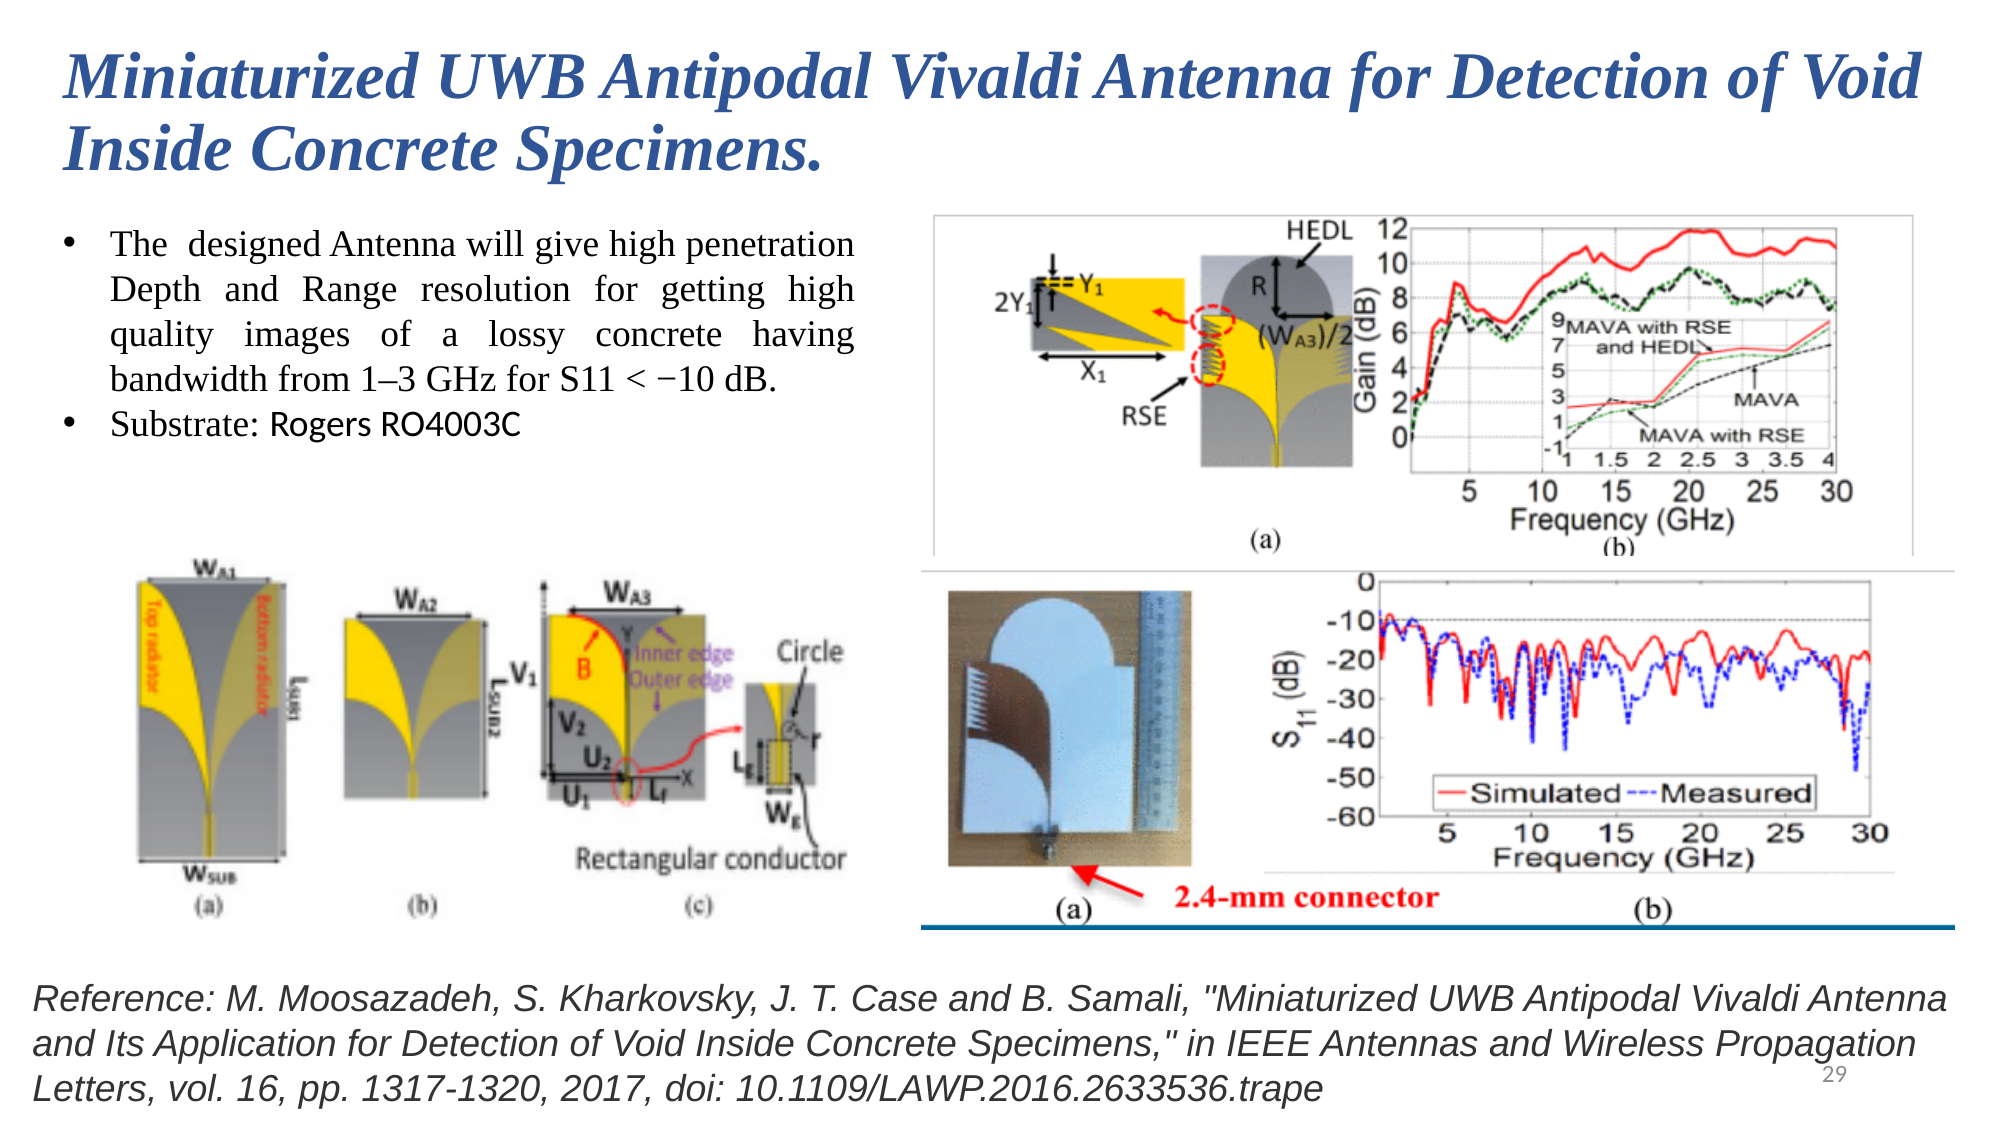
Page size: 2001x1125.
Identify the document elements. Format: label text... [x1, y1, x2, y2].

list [88, 535, 871, 926]
text_box The designed Antenna will give high penetration Depth and Range resolution for getting high quality images of a lossy concrete having bandwidth from 1–3 GHz for S11 < −10 dB. Substrate: Rogers RO4003C [48, 211, 871, 497]
picture [921, 566, 1955, 925]
title Miniaturized UWB Antipodal Vivaldi Antenna for Detection of Void Inside Concrete Specimens. [48, 27, 1953, 199]
picture [921, 201, 1953, 556]
text_box Reference: M. Moosazadeh, S. Kharkovsky, J. T. Case and B. Samali, "Miniaturized UWB Antipodal Vivaldi Antenna and Its Application for Detection of Void Inside Concrete Specimens," in IEEE Antennas and Wireless Propagation Letters, vol. 16, pp. 1317-1320, 2017, doi: 10.1109/LAWP.2016.2633536.trape [17, 966, 2000, 1117]
